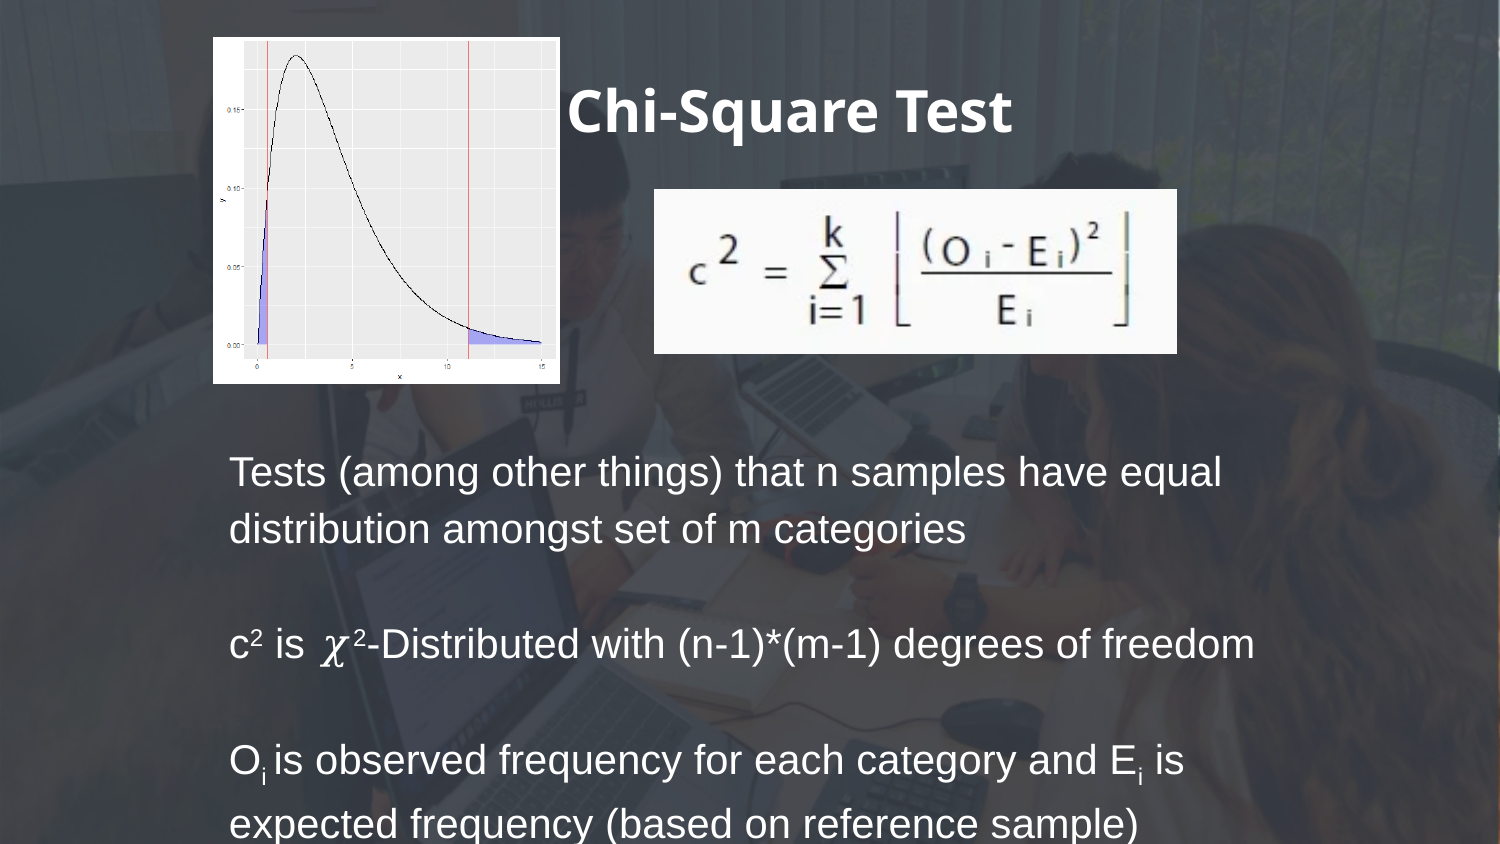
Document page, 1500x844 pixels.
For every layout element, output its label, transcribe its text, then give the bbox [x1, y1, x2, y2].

list Tests (among other things) that n samples have equal distribution amongst set of m categories c2 is 𝜒2-Distributed with (n-1)*(m-1) degrees of freedom Oi is observed frequency for each category and Ei is expected frequency (based on reference sample) [213, 421, 1368, 701]
title Chi-Square Test [564, 59, 1368, 224]
picture [0, 0, 1500, 844]
